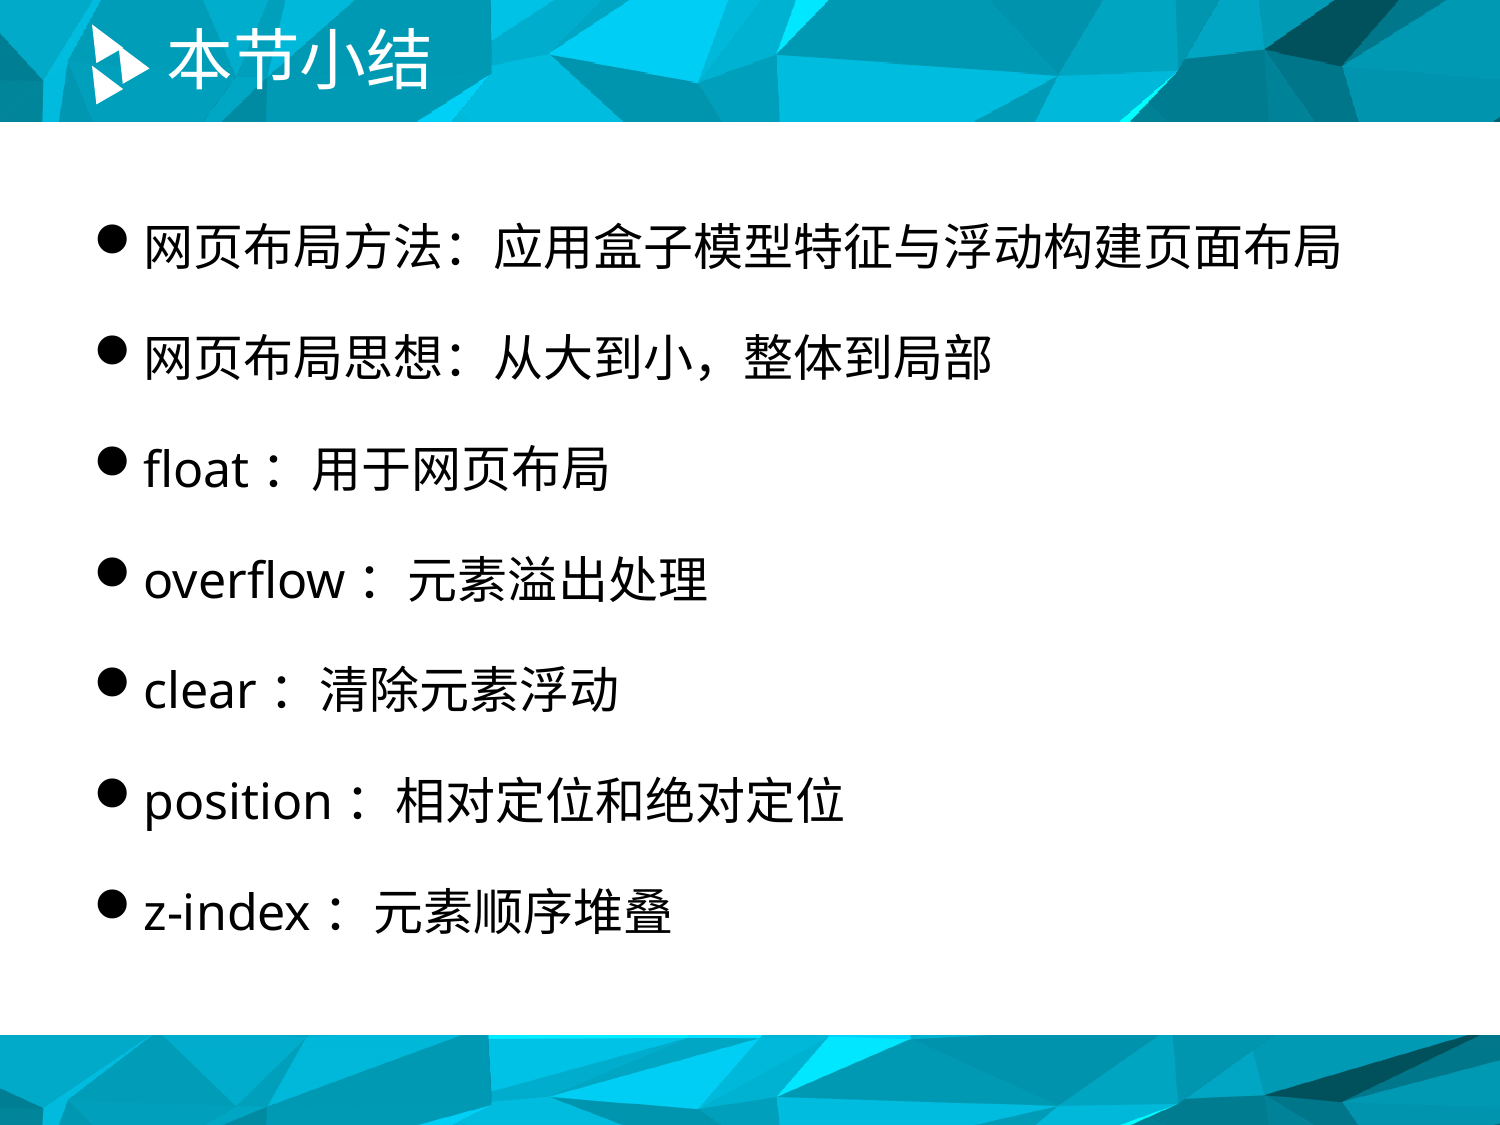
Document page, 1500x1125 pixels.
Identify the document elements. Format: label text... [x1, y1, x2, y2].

title 本节小结 [151, 11, 1446, 115]
list 网页布局方法：应用盒子模型特征与浮动构建页面布局 网页布局思想：从大到小，整体到局部 float：用于网页布局 overflow：元素溢出处理 clear：清除元素浮动 position：相对定位和绝对定位 z-index：元素顺序堆叠 [78, 178, 1446, 978]
picture [0, 0, 1500, 122]
picture [0, 1035, 1500, 1125]
